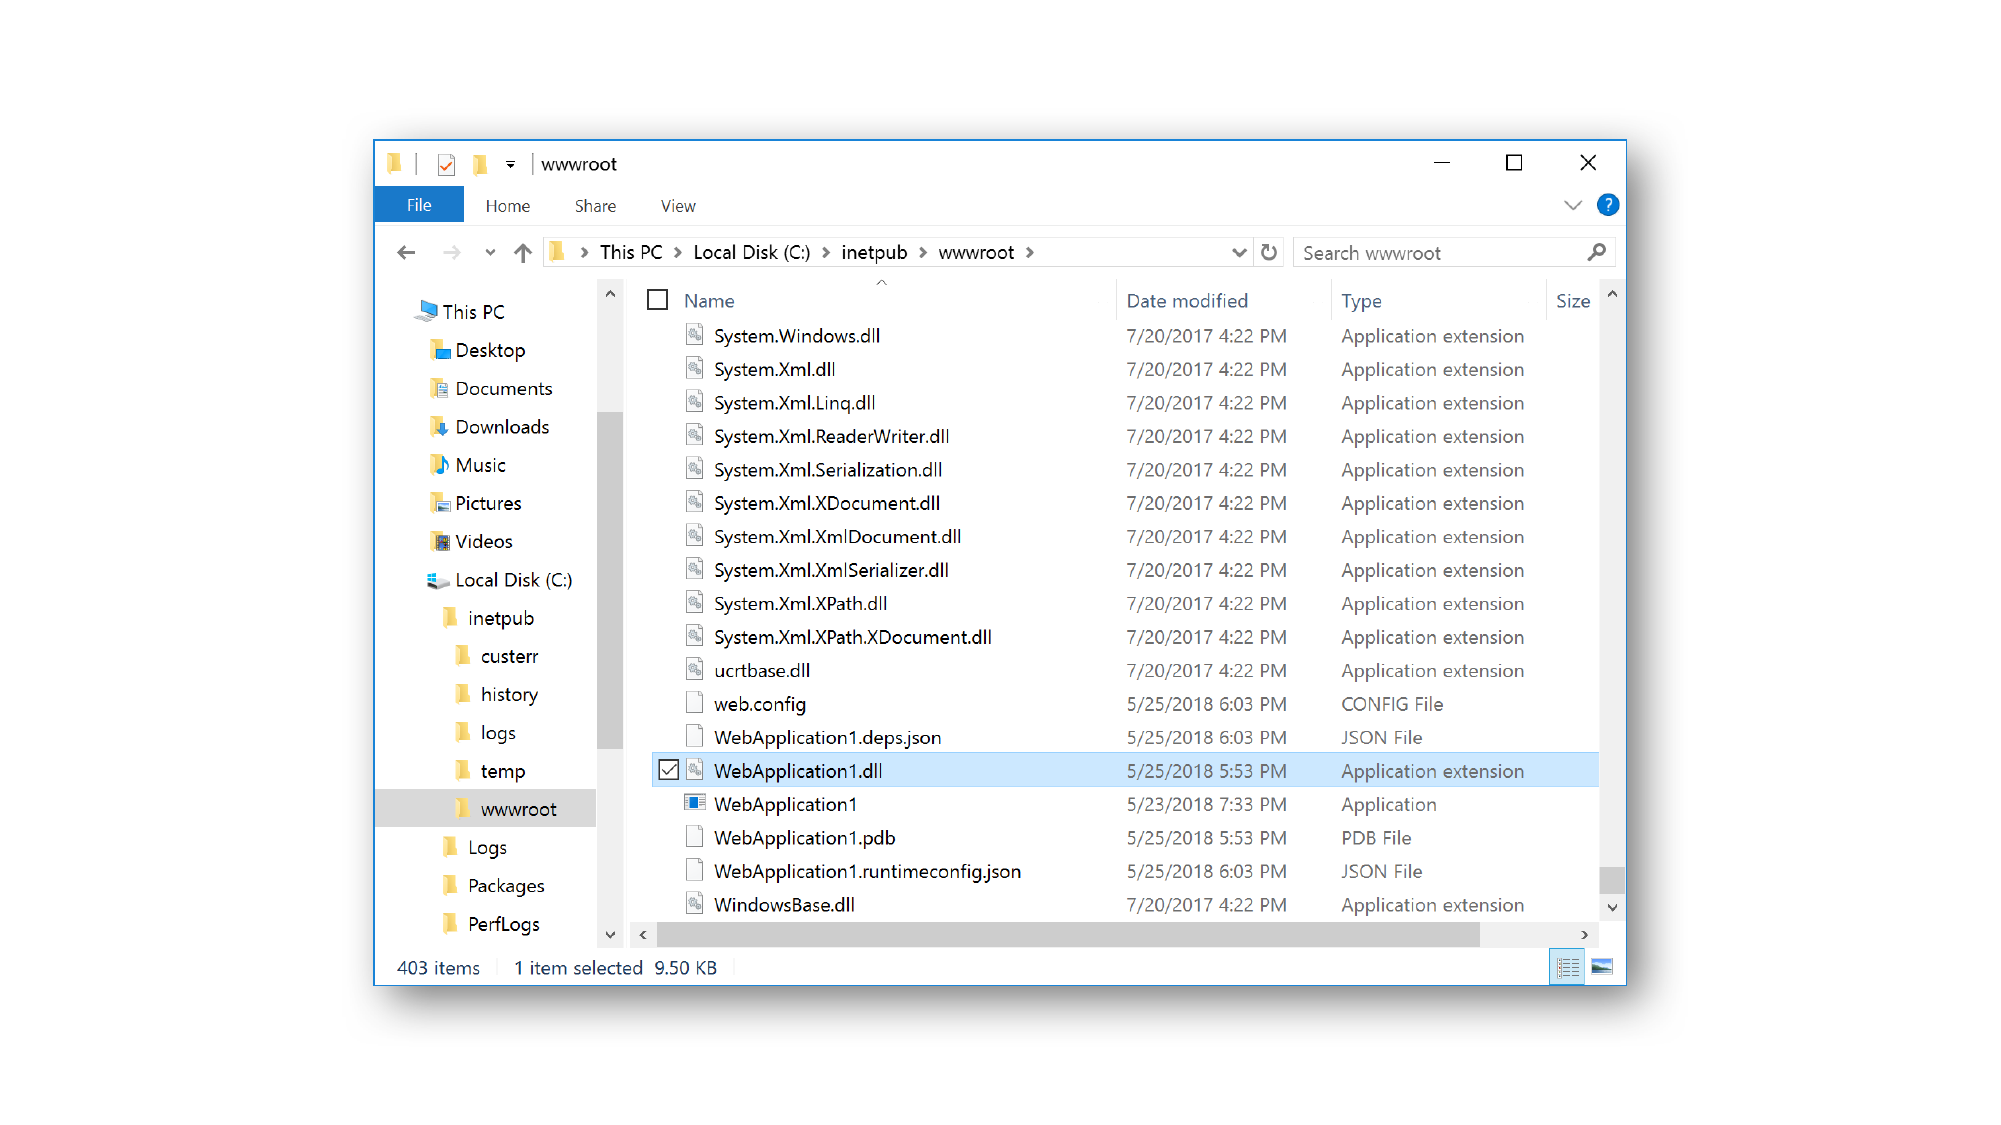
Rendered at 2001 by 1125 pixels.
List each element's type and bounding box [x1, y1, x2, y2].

picture [373, 139, 1627, 986]
